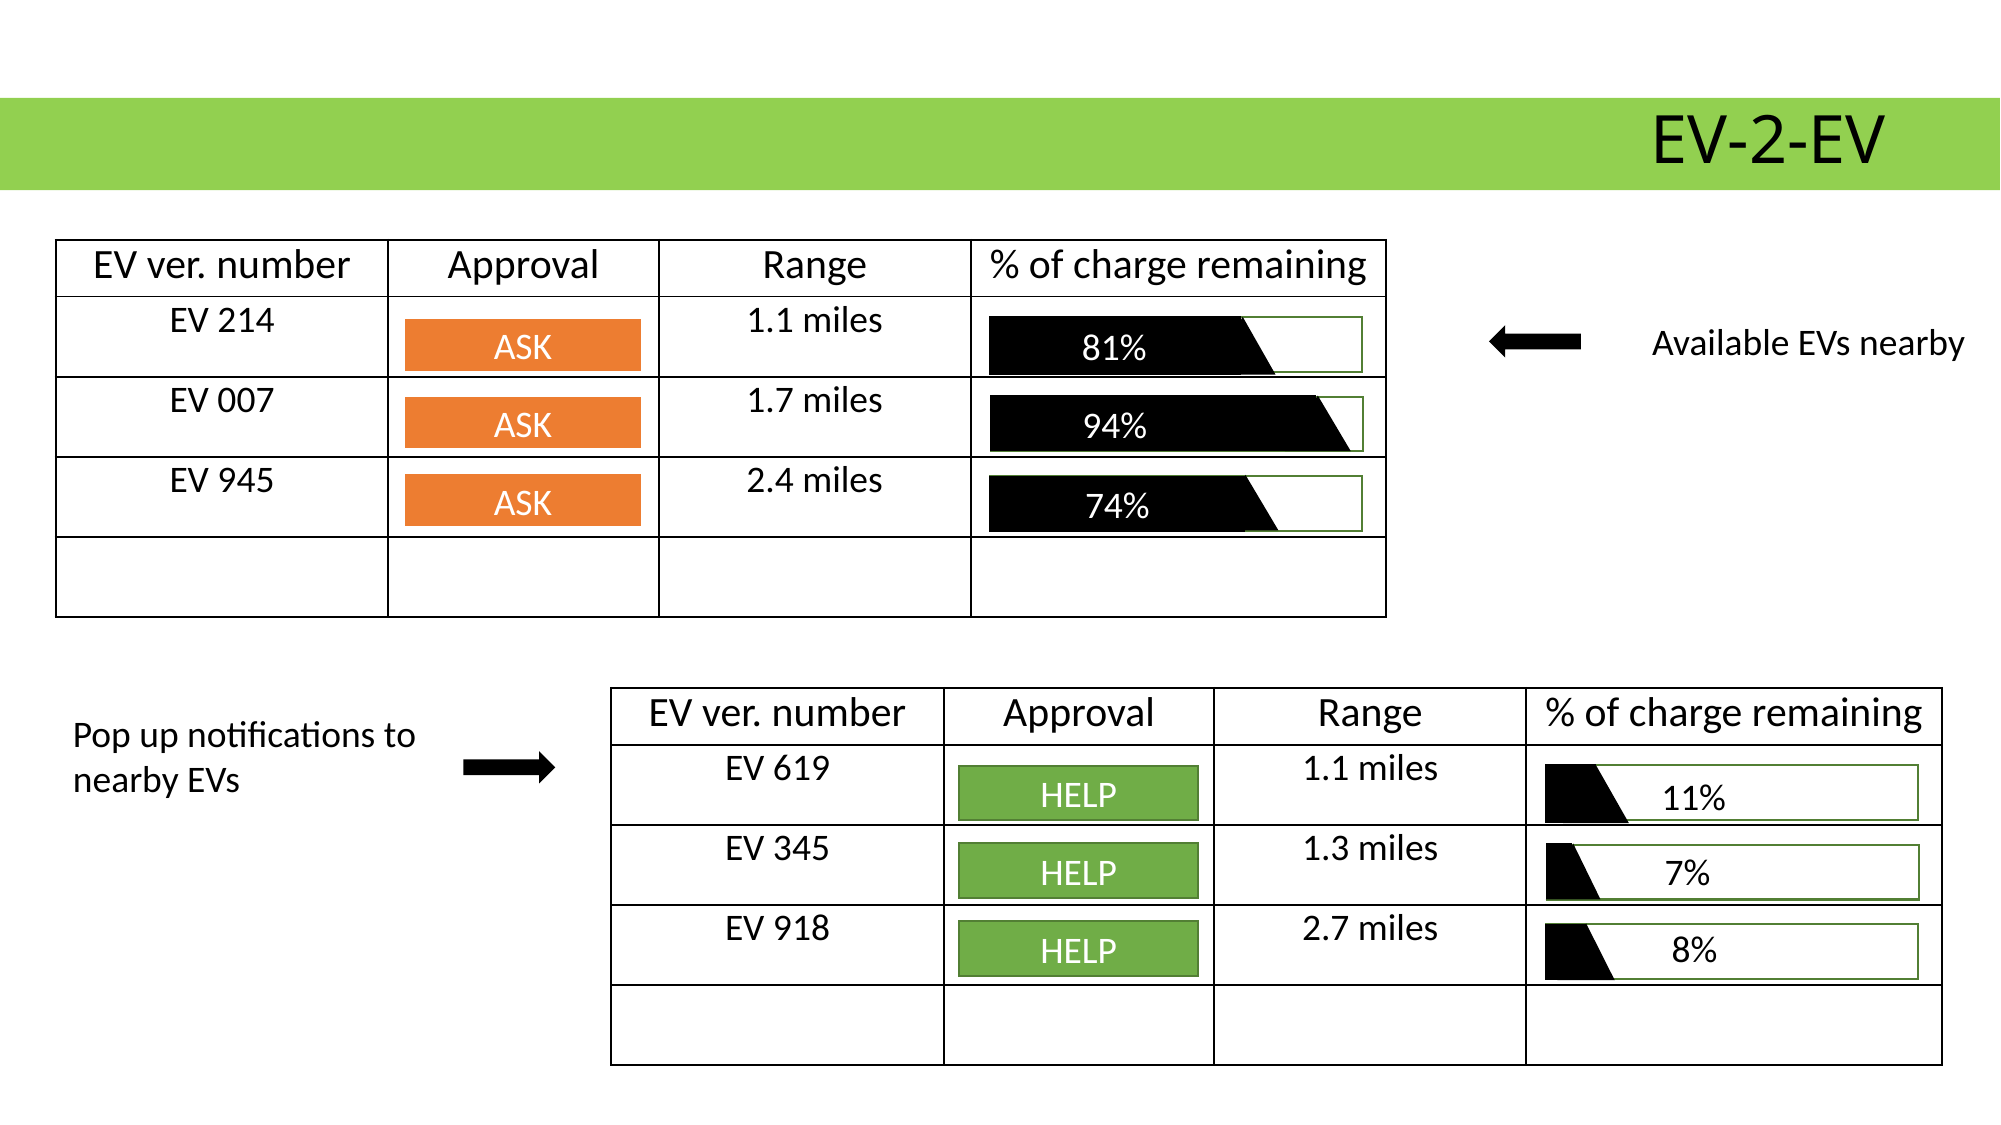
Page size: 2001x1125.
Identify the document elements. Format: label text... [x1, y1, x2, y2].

table_cell [1527, 746, 1941, 824]
text_box 7% [1649, 840, 1726, 901]
table_cell EV 945 [57, 458, 387, 536]
text_box [1557, 923, 1615, 981]
table_cell [972, 378, 1385, 456]
text_box [1587, 923, 1919, 980]
table_cell [389, 297, 658, 376]
text_box ASK [402, 394, 644, 451]
table_cell [389, 538, 658, 616]
table_cell [1527, 986, 1941, 1064]
text_box 11% [1646, 765, 1742, 825]
text_box [1596, 764, 1919, 821]
table_cell [945, 826, 1213, 904]
table_cell 2.7 miles [1215, 906, 1525, 984]
subtitle EV-2-EV [1625, 98, 1911, 191]
table_cell [389, 378, 658, 456]
text_box [1245, 475, 1363, 532]
text_box [463, 751, 556, 784]
text_box [1212, 474, 1279, 531]
table_cell [945, 906, 1213, 984]
table_cell [945, 746, 1213, 824]
text_box 74% [989, 476, 1245, 532]
table_cell [1527, 906, 1941, 984]
table_cell [389, 458, 658, 536]
table_cell EV 345 [612, 826, 943, 904]
text_box ASK [402, 471, 644, 529]
table_cell EV 918 [612, 906, 943, 984]
table_header EV ver. number [57, 241, 387, 296]
table_header Approval [389, 241, 658, 296]
text_box 94% [990, 395, 1316, 451]
text_box [1209, 316, 1276, 375]
text_box [1545, 924, 1585, 980]
text_box [1243, 316, 1363, 373]
table_cell 1.7 miles [660, 378, 970, 456]
table_cell [660, 538, 970, 616]
table_cell EV 214 [57, 297, 387, 376]
text_box [0, 97, 2000, 191]
text_box HELP [958, 765, 1199, 821]
text_box HELP [958, 842, 1199, 899]
table_header Approval [945, 689, 1213, 744]
table_header % of charge remaining [1527, 689, 1941, 744]
table_header EV ver. number [612, 689, 943, 744]
table_cell EV 007 [57, 378, 387, 456]
table_cell EV 619 [612, 746, 943, 824]
text_box Available EVs nearby [1407, 311, 1981, 371]
table_cell 1.3 miles [1215, 826, 1525, 904]
table_cell [972, 297, 1385, 376]
table_cell [972, 458, 1385, 536]
table_cell [612, 986, 943, 1064]
text_box 8% [1656, 917, 1733, 978]
table_cell 1.1 miles [1215, 746, 1525, 824]
text_box [1284, 395, 1351, 452]
text_box HELP [958, 920, 1199, 977]
table_cell [1215, 986, 1525, 1064]
text_box [1563, 765, 1629, 824]
text_box [1488, 325, 1581, 358]
text_box [1546, 843, 1572, 899]
table_cell [972, 538, 1385, 616]
table_header Range [660, 241, 970, 296]
table_cell [945, 986, 1213, 1064]
text_box [1319, 396, 1364, 452]
table_header % of charge remaining [972, 241, 1385, 296]
text_box 81% [989, 316, 1241, 375]
text_box [1546, 844, 1649, 901]
table_cell [1527, 826, 1941, 904]
table_cell 1.1 miles [660, 297, 970, 376]
text_box [1545, 764, 1596, 823]
text_box [1726, 844, 1920, 901]
text_box Pop up notifications to nearby EVs [58, 702, 440, 808]
table_cell [57, 538, 387, 616]
table_header Range [1215, 689, 1525, 744]
text_box ASK [402, 316, 644, 374]
table_cell 2.4 miles [660, 458, 970, 536]
text_box [1545, 843, 1601, 900]
